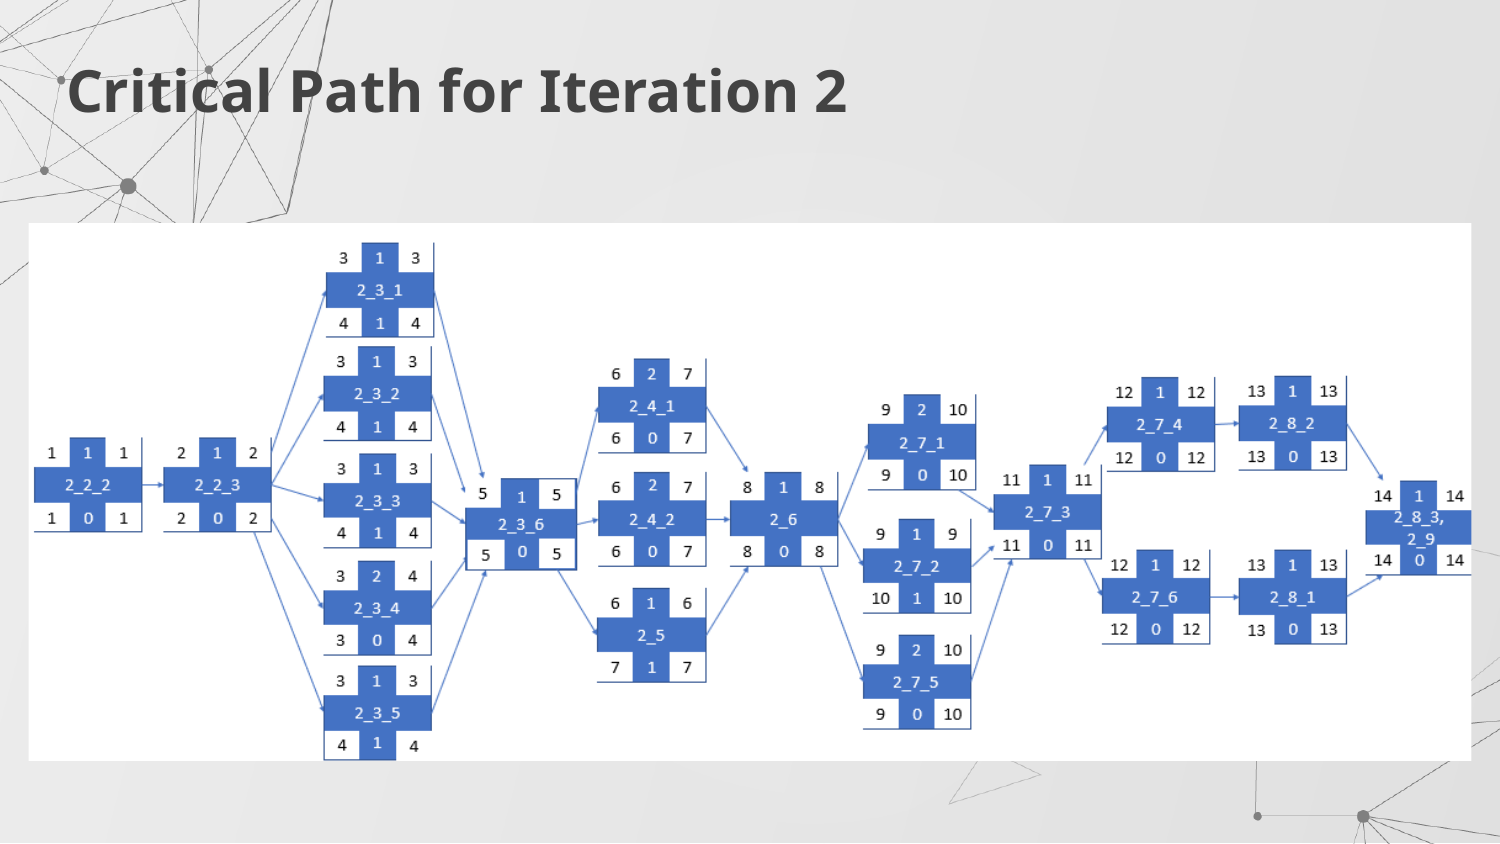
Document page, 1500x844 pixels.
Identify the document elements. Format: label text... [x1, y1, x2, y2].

picture [0, 0, 1500, 844]
title Critical Path for Iteration 2 [51, 38, 1449, 142]
